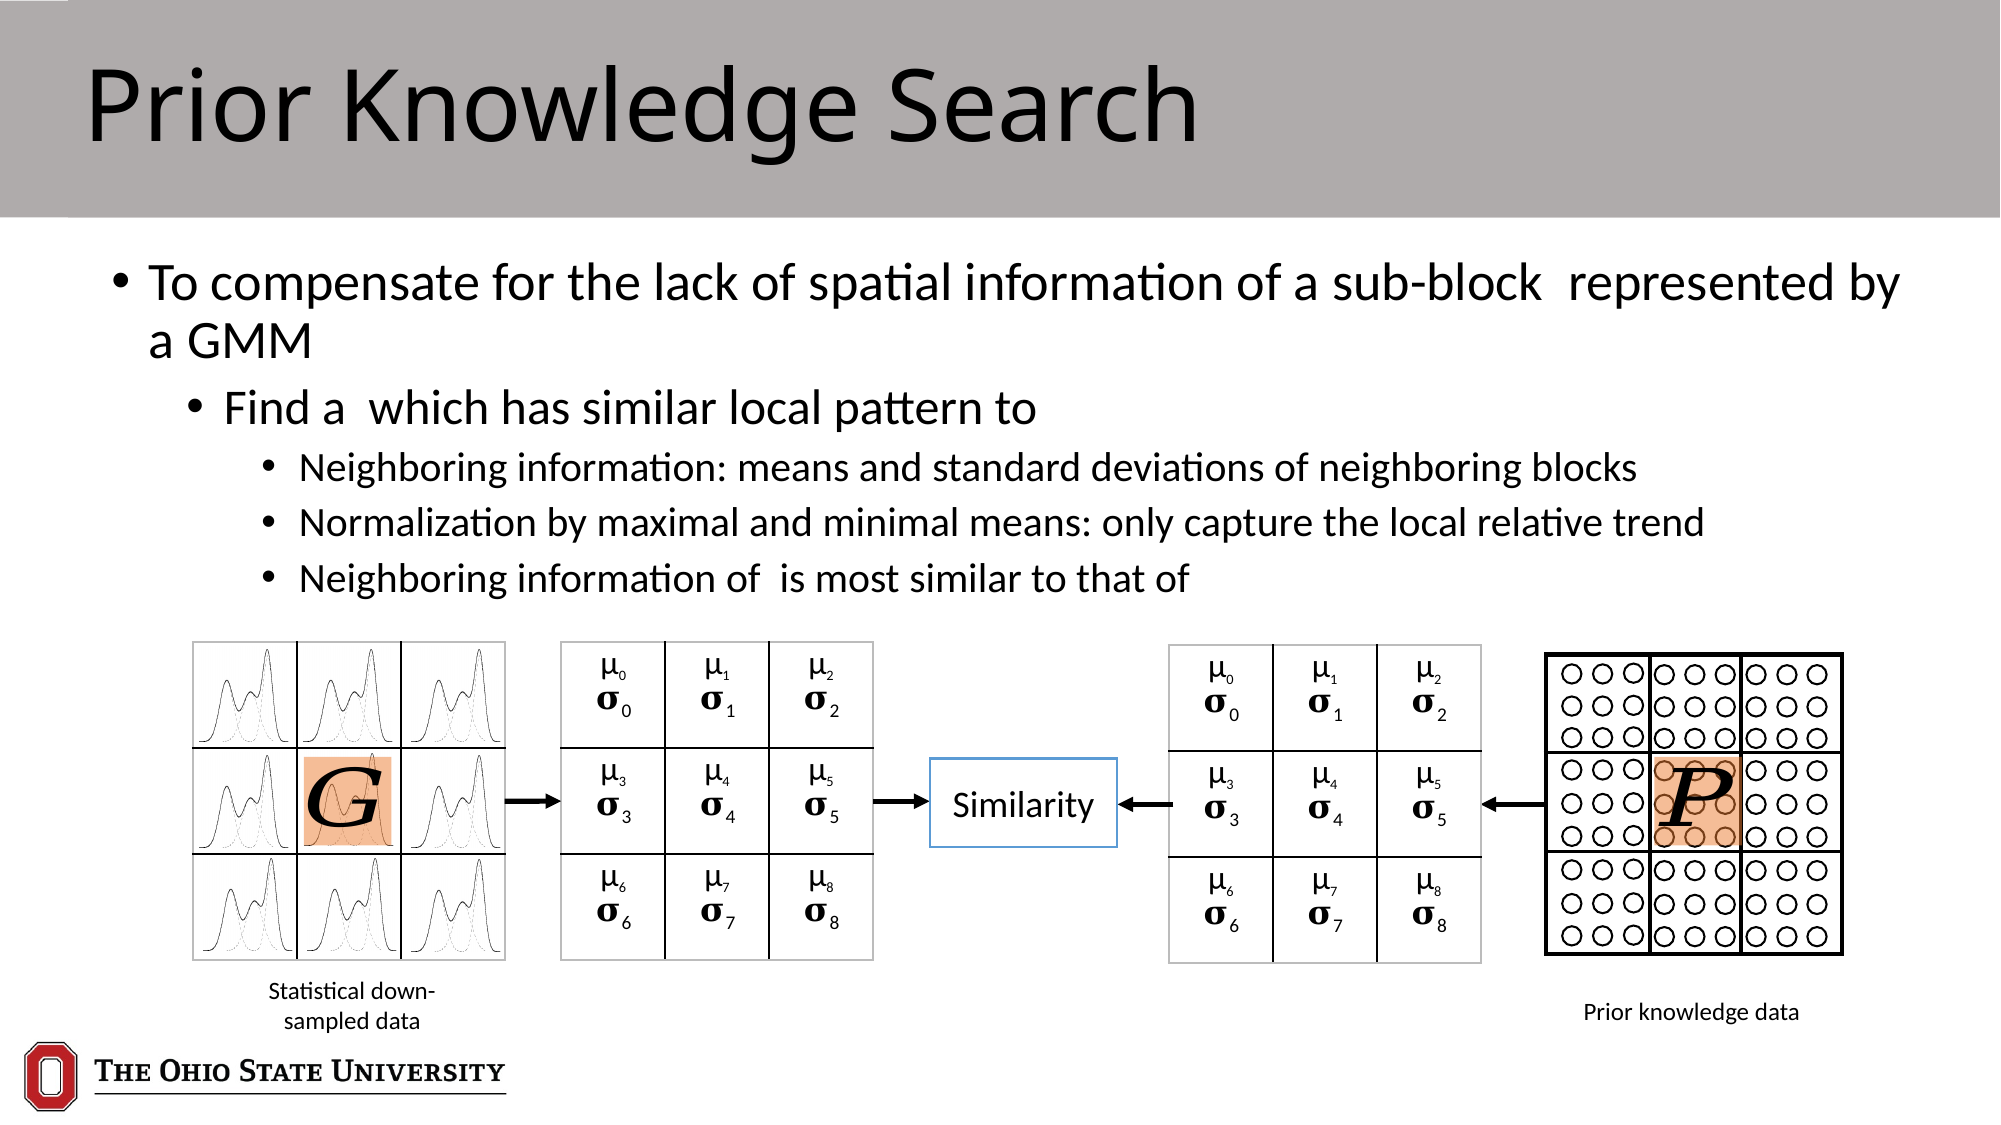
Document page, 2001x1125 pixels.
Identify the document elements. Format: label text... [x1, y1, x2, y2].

picture [304, 750, 394, 846]
table_cell μ8 𝛔8 [770, 855, 872, 959]
table_cell μ8 𝛔8 [1378, 858, 1480, 962]
table_header μ0 𝛔0 [562, 643, 664, 747]
table_cell [194, 749, 296, 853]
picture [0, 1028, 530, 1125]
picture [411, 752, 501, 848]
table_header [298, 643, 400, 747]
table_header μ2 𝛔2 [770, 643, 872, 747]
table_cell μ4 𝛔4 [1274, 752, 1376, 856]
table_header μ1 𝛔1 [666, 643, 768, 747]
table_cell [402, 855, 504, 959]
table_header μ0 𝛔0 [1170, 646, 1272, 750]
table_cell μ5 𝛔5 [1378, 752, 1480, 856]
table_cell μ4 𝛔4 [666, 749, 768, 853]
picture [303, 646, 393, 742]
table_cell [298, 749, 400, 853]
table_header [402, 643, 504, 747]
table_cell [298, 855, 400, 959]
text_box Statistical down-sampled data [213, 981, 491, 1028]
title Prior Knowledge Search [68, 0, 2000, 218]
picture [411, 646, 501, 742]
table_cell μ5 𝛔5 [770, 749, 872, 853]
table_cell μ7 𝛔7 [1274, 858, 1376, 962]
table_cell μ7 𝛔7 [666, 855, 768, 959]
picture [199, 752, 289, 848]
table_cell μ3 𝛔3 [1170, 752, 1272, 856]
table_header μ2 𝛔2 [1378, 646, 1480, 750]
table_header μ1 𝛔1 [1274, 646, 1376, 750]
picture [203, 855, 293, 951]
text_box Similarity [929, 757, 1118, 848]
picture [411, 856, 501, 953]
table_cell μ6 𝛔6 [562, 855, 664, 959]
picture [199, 646, 289, 742]
table_cell [194, 855, 296, 959]
table_header [194, 643, 296, 747]
table_cell [402, 749, 504, 853]
text_box Prior knowledge data [1553, 987, 1831, 1035]
table_cell μ6 𝛔6 [1170, 858, 1272, 962]
table_cell μ3 𝛔3 [562, 749, 664, 853]
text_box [1543, 652, 1841, 953]
picture [307, 855, 397, 951]
